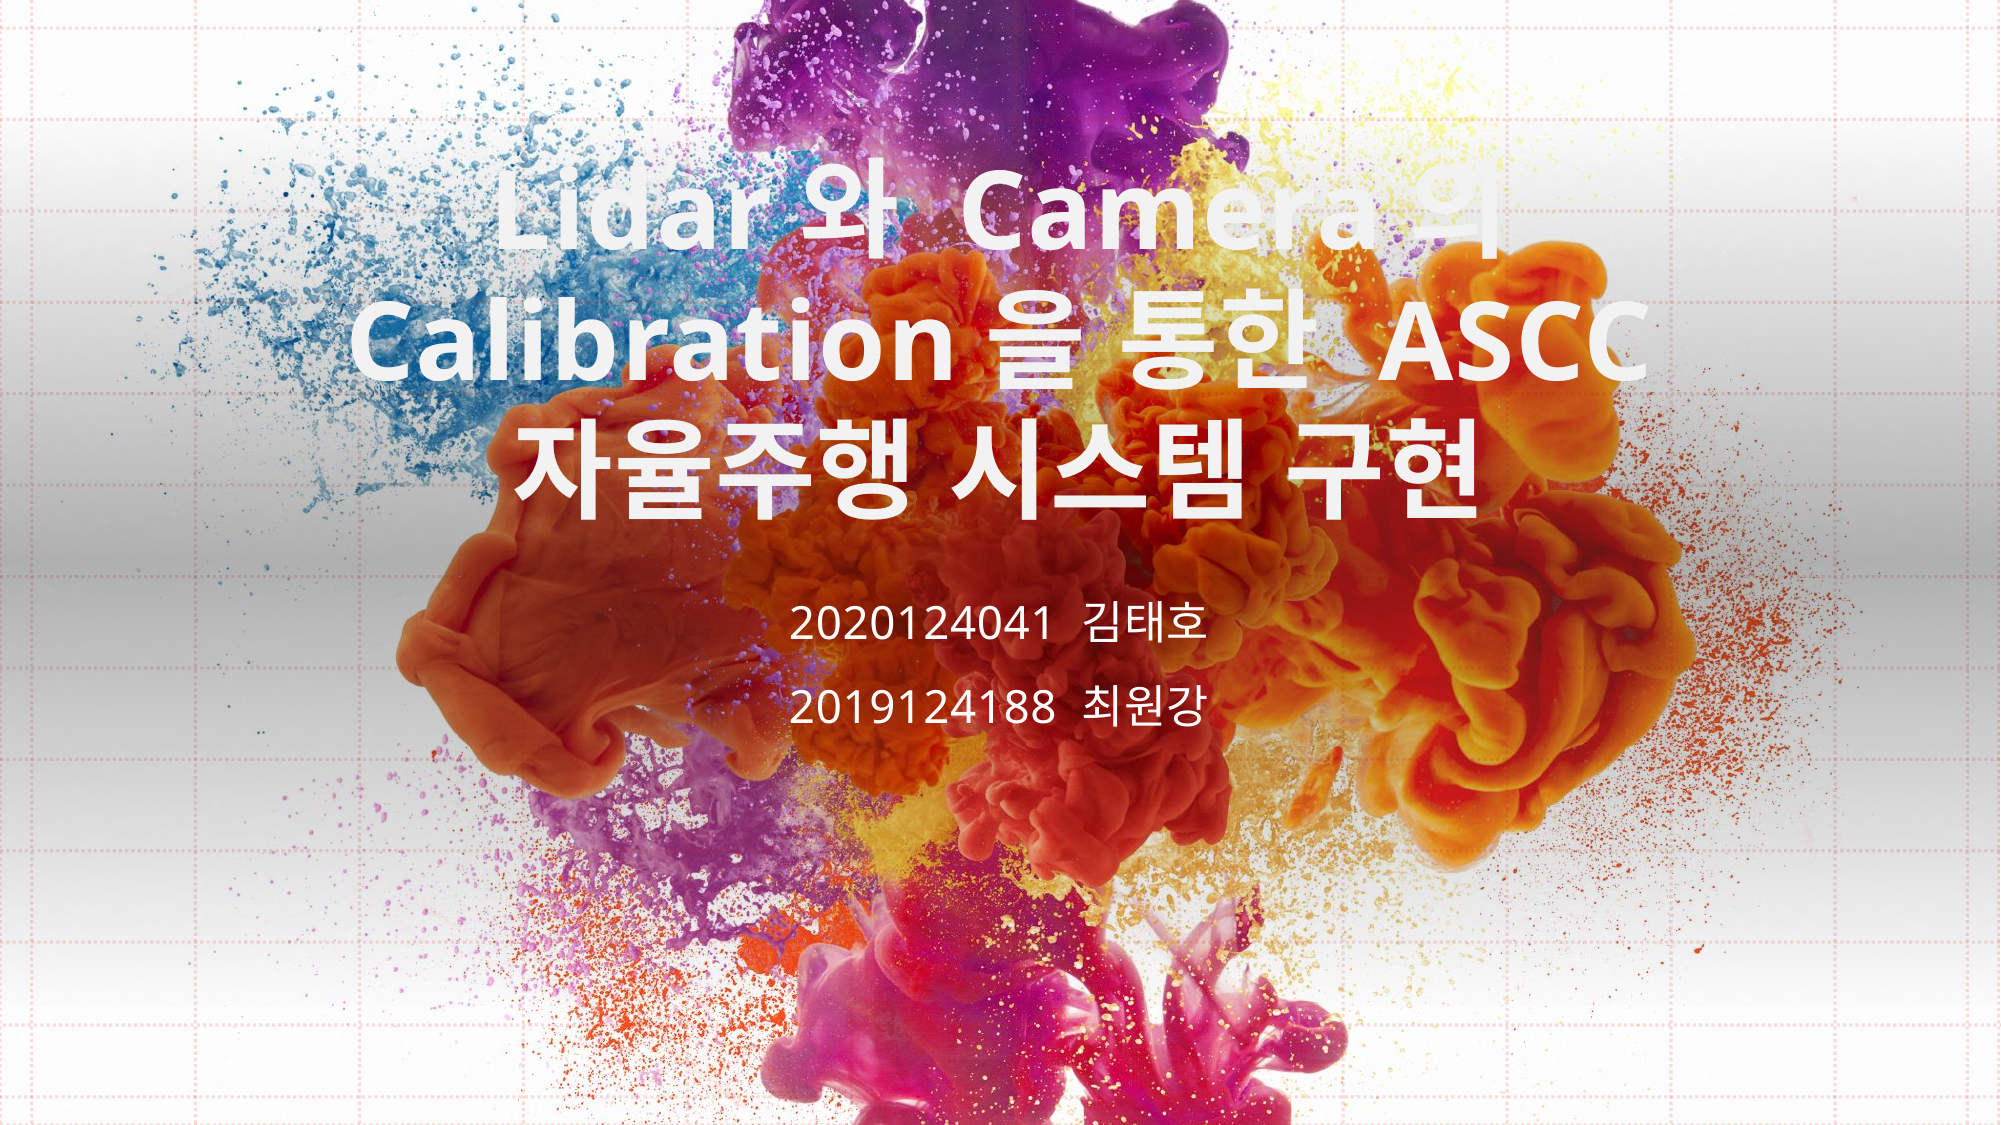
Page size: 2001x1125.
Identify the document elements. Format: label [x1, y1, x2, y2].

text_box [0, 0, 2000, 1125]
